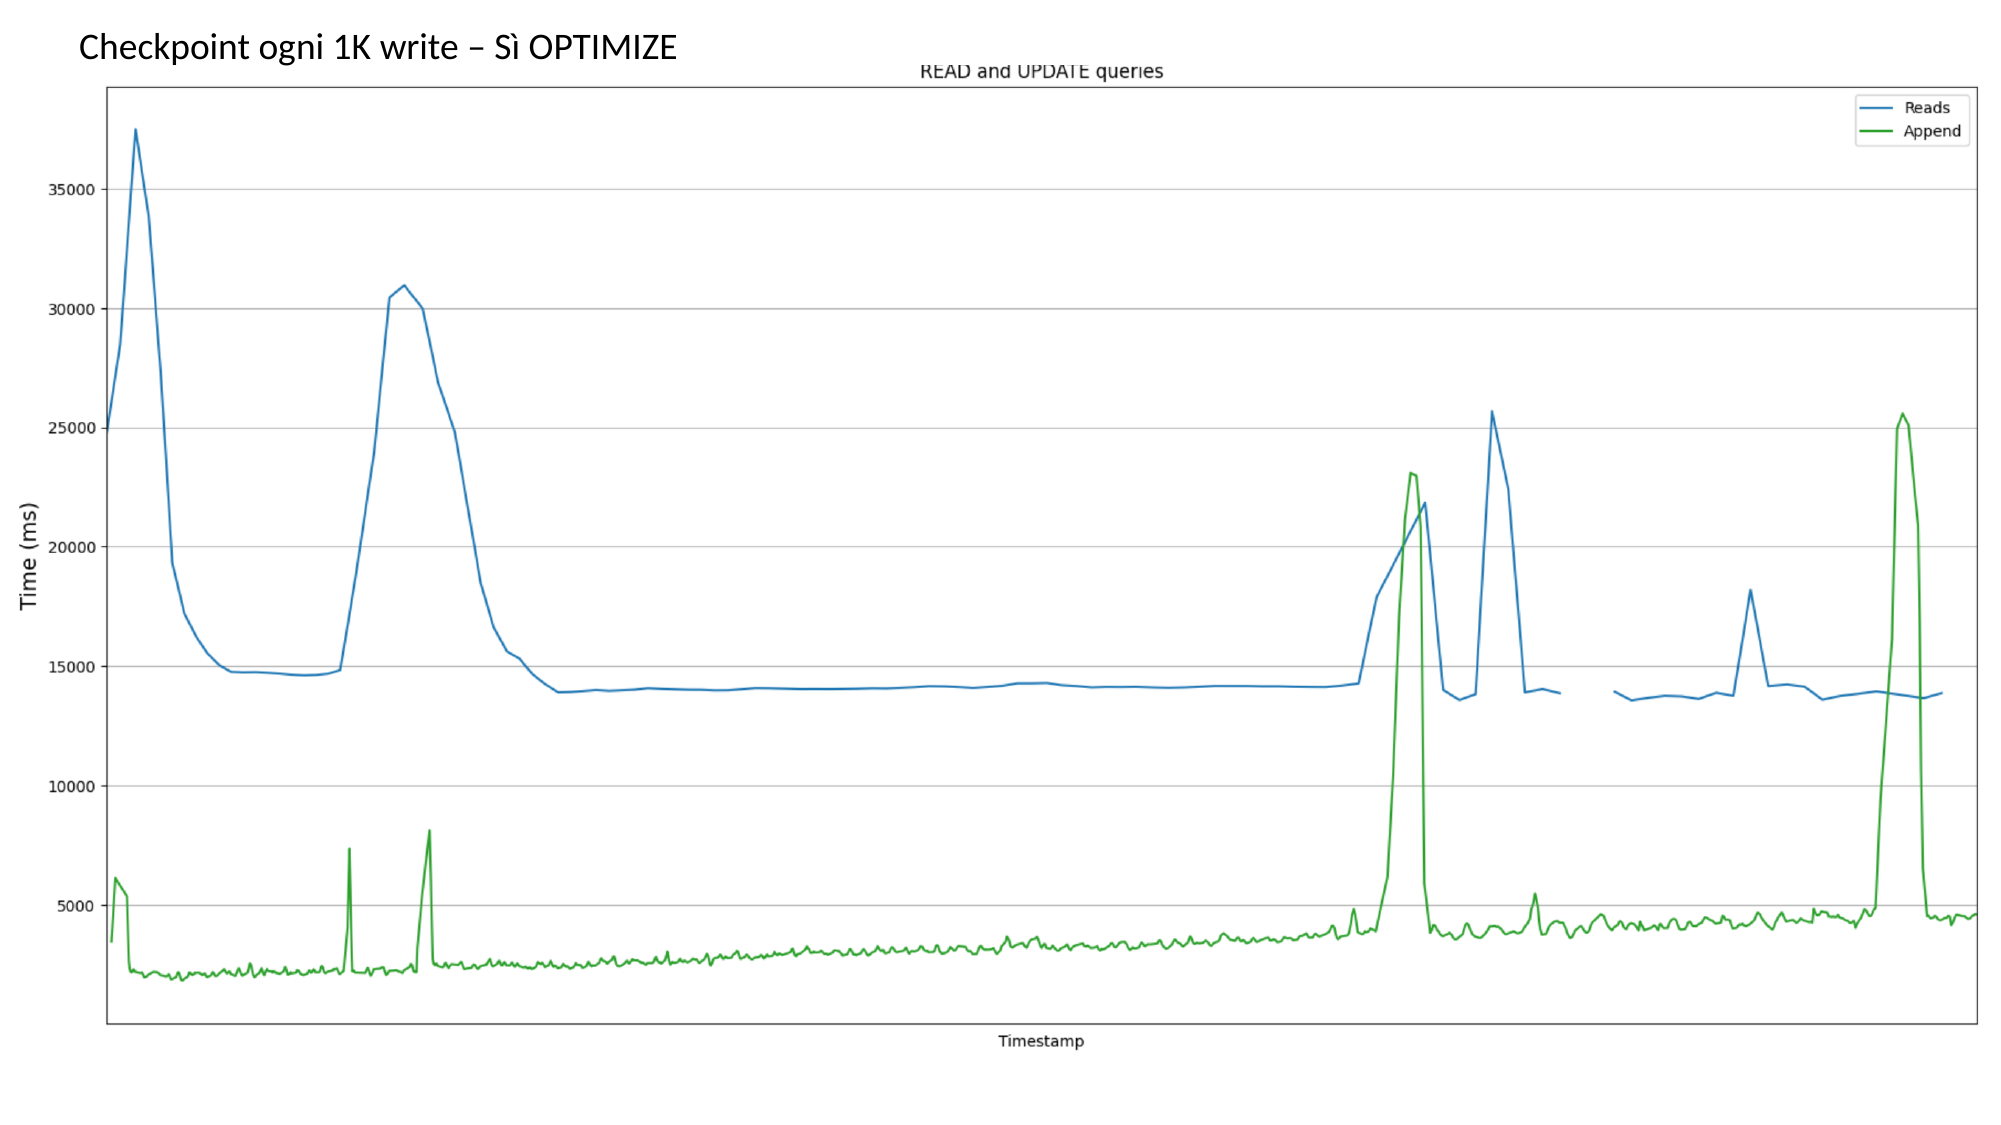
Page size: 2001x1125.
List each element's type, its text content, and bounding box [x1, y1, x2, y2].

text_box Checkpoint ogni 1K write – Sì OPTIMIZE [64, 14, 694, 65]
picture [0, 65, 2000, 1060]
